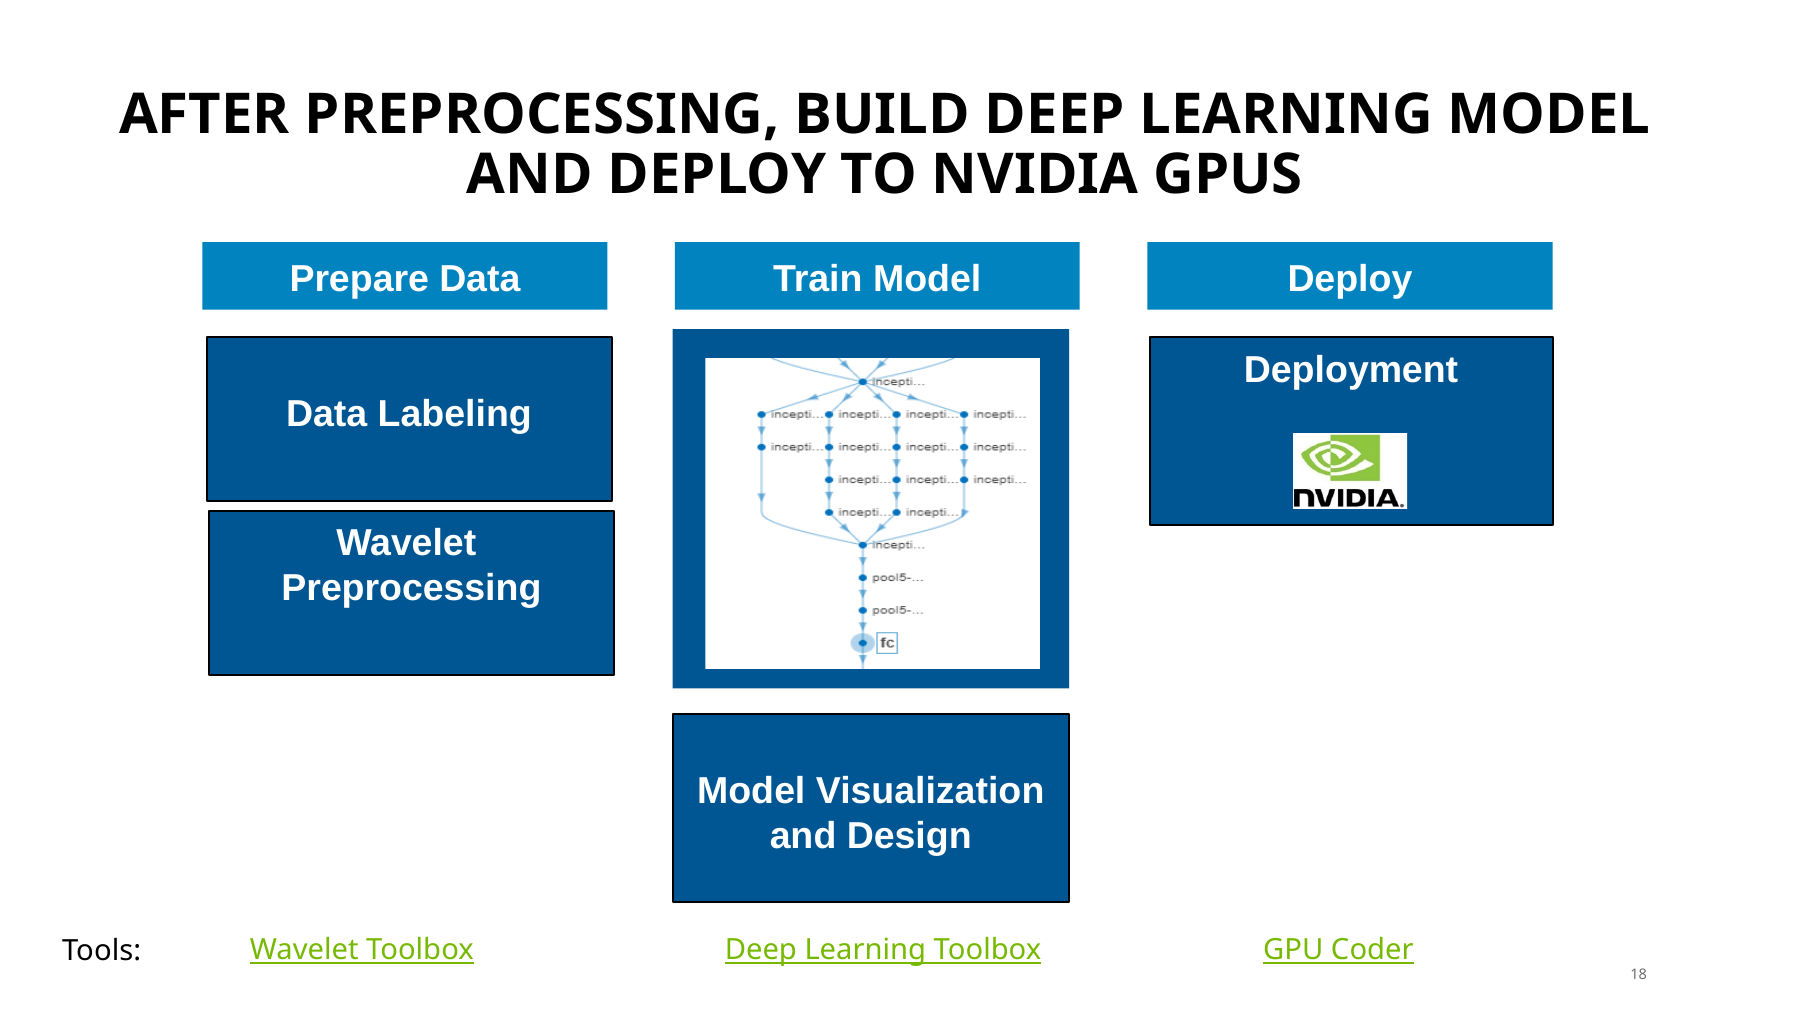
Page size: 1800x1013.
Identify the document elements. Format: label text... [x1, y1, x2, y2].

text_box [672, 329, 1070, 689]
text_box Wavelet Toolbox [207, 921, 517, 976]
text_box Model Visualization and Design [671, 712, 1071, 904]
text_box Deploy [1145, 240, 1555, 312]
text_box Train Model [673, 240, 1082, 312]
text_box Deployment [1148, 335, 1555, 527]
title After preprocessing, build deep learning model and deploy to nvidia GPUs [89, 67, 1681, 214]
text_box Wavelet Preprocessing [207, 509, 616, 677]
text_box Prepare Data [200, 240, 609, 312]
text_box GPU Coder [1183, 921, 1494, 976]
picture [705, 358, 1041, 669]
text_box Data Labeling [205, 335, 614, 503]
text_box Tools: [36, 926, 167, 976]
text_box Deep Learning Toolbox [703, 921, 1063, 976]
picture [1292, 433, 1408, 509]
